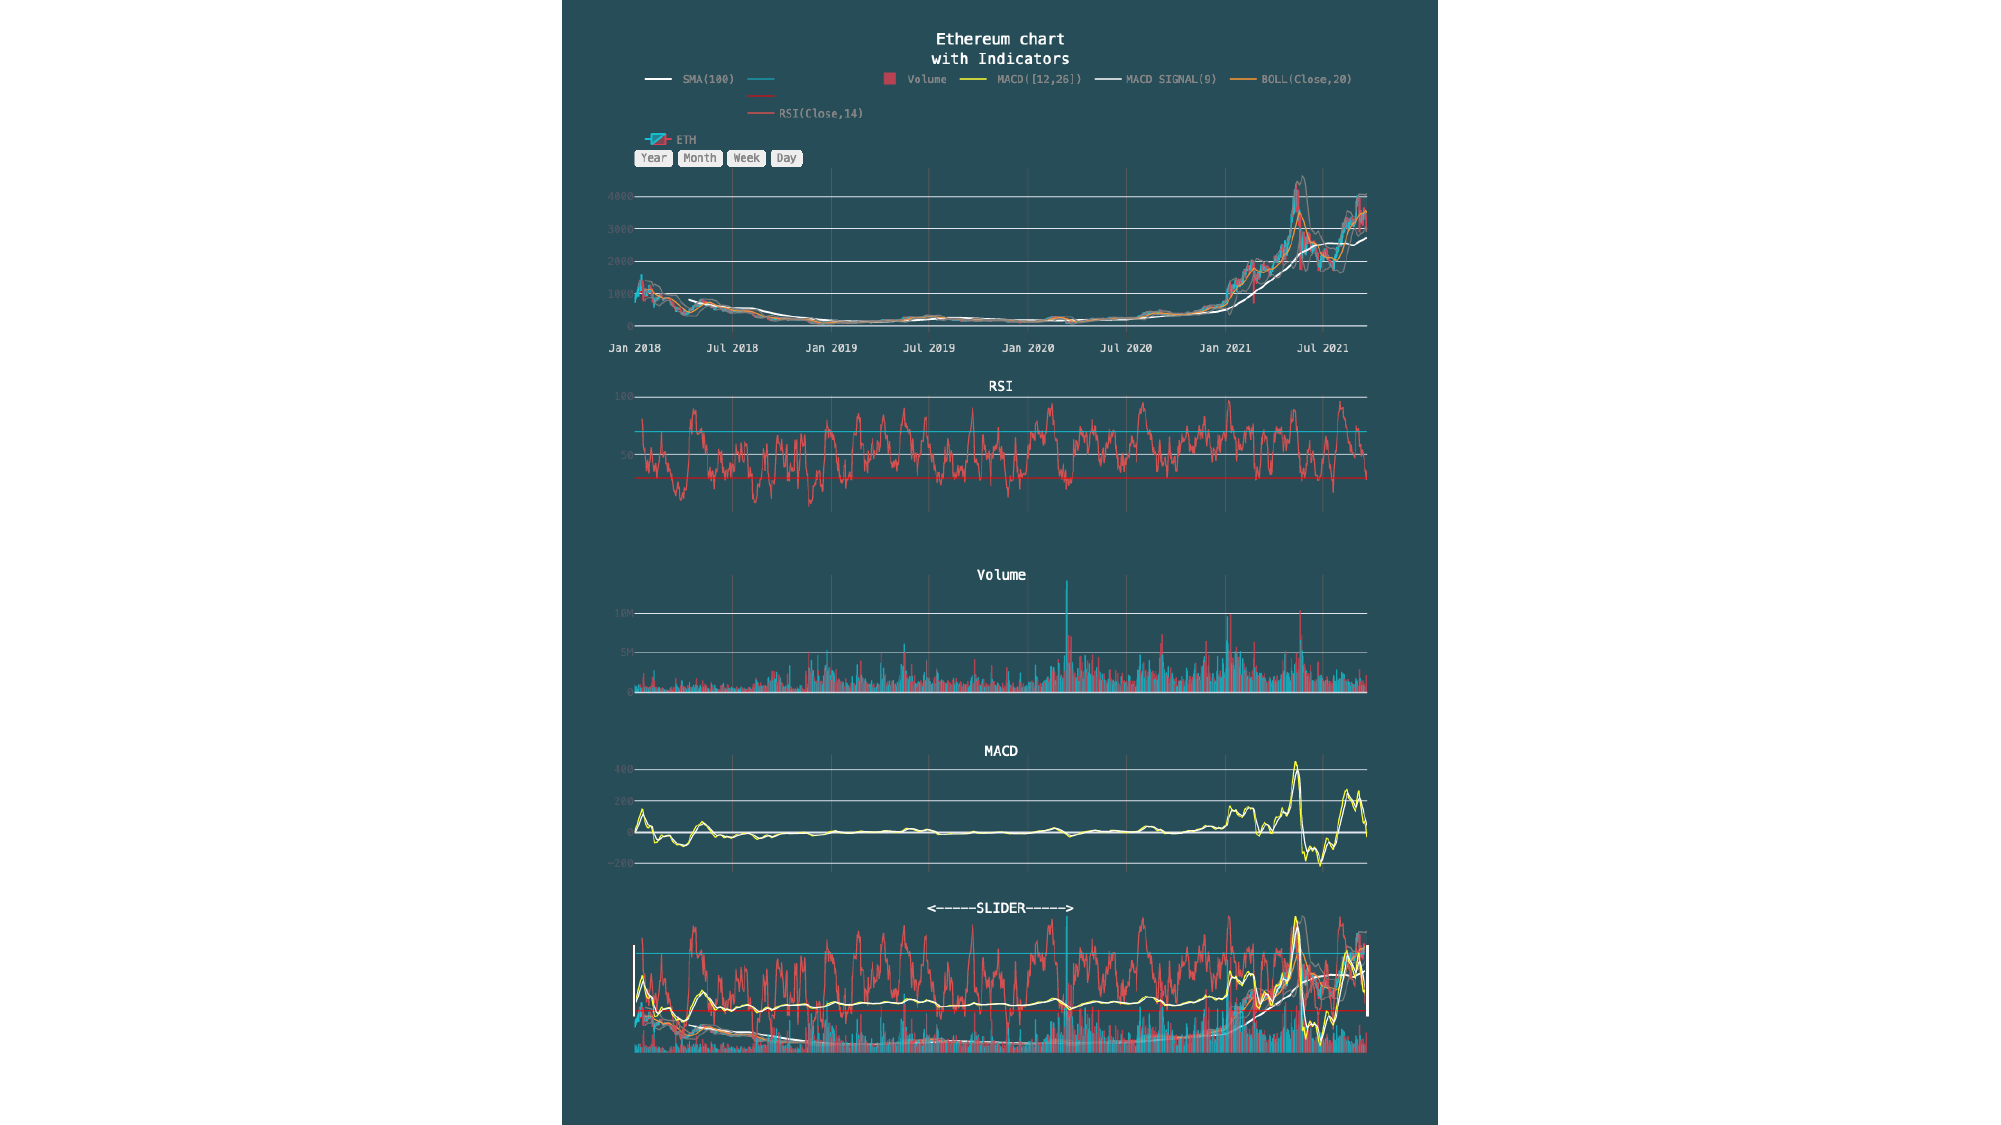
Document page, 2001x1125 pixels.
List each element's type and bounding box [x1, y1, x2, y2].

picture [562, 0, 1438, 1125]
